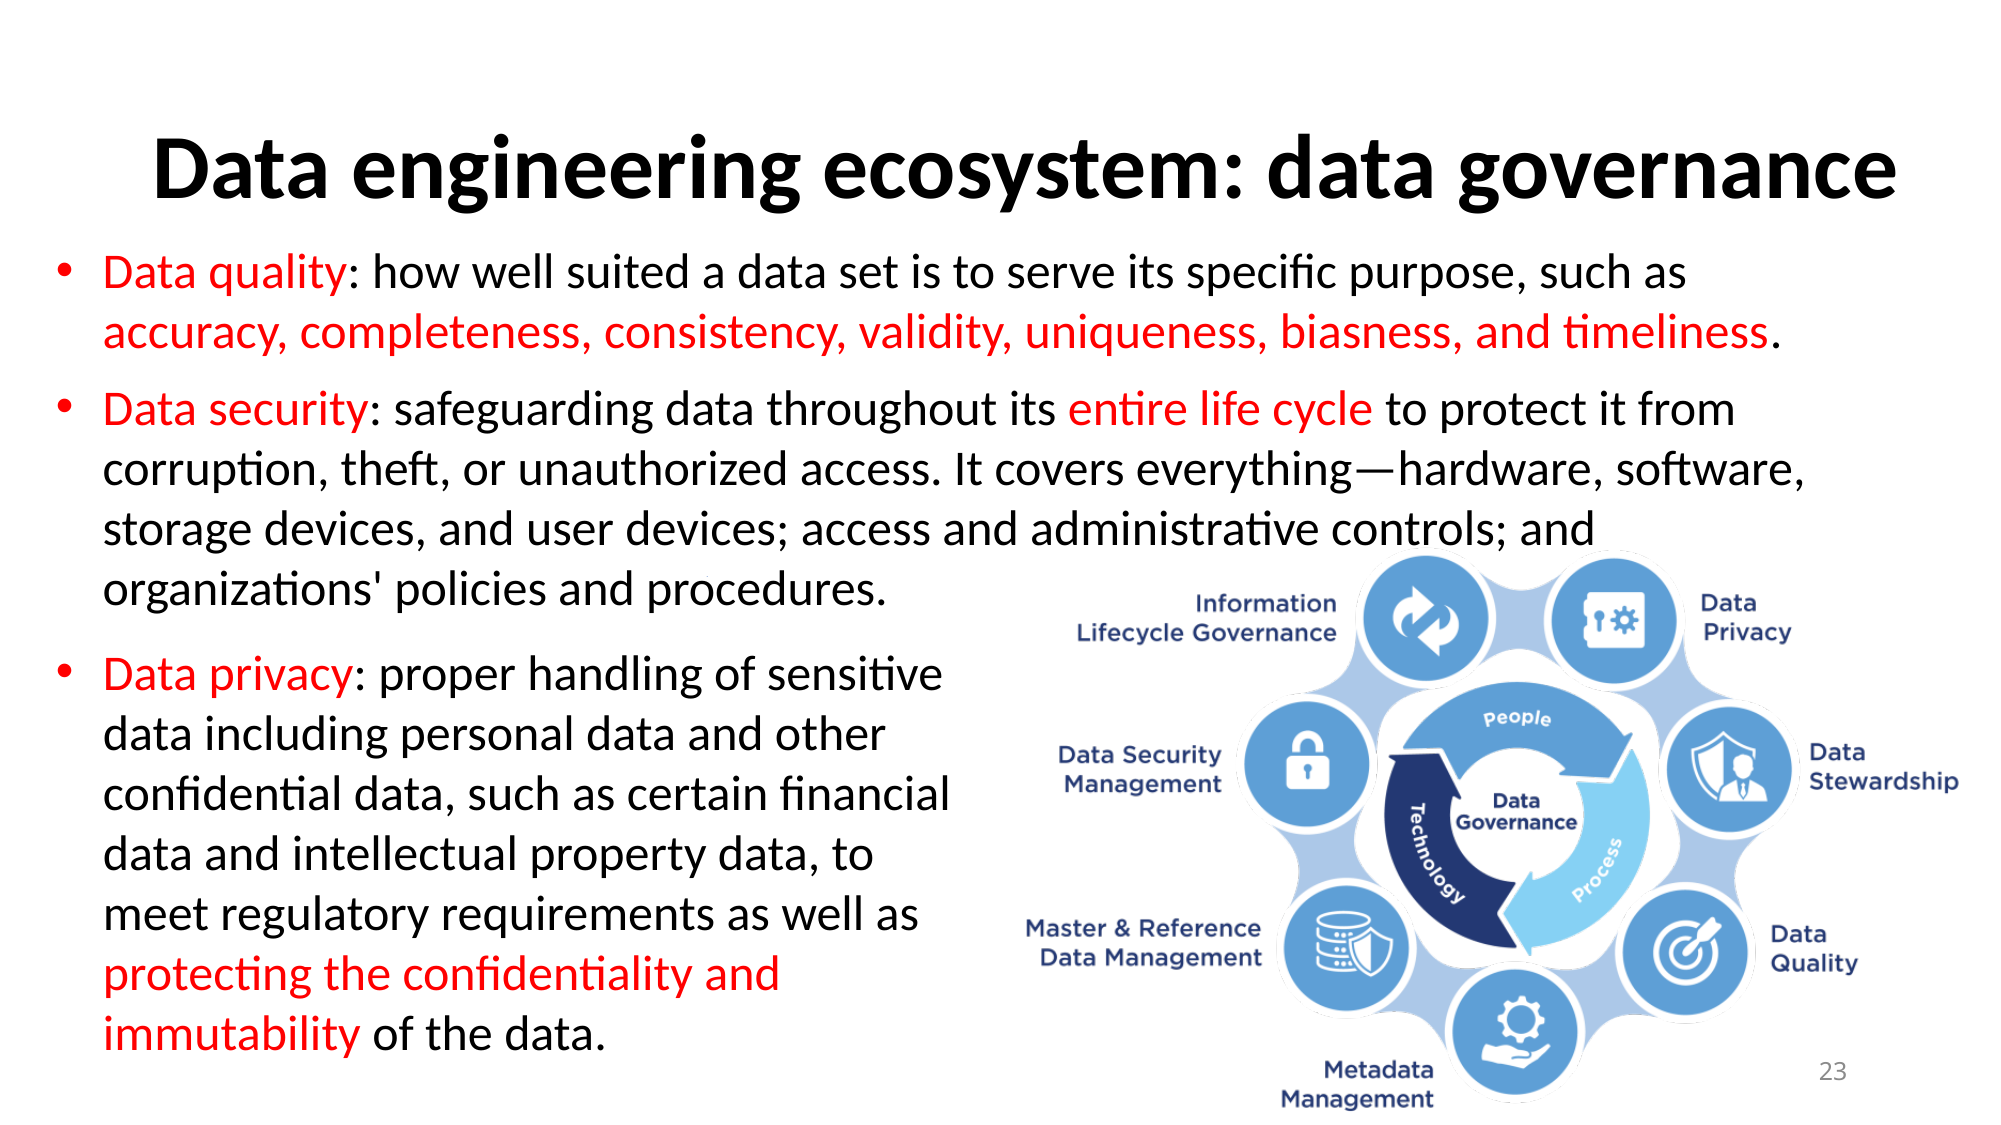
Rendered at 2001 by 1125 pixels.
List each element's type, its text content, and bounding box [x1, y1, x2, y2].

text_box Data quality: how well suited a data set is to serve its specific purpose, such as accuracy, completeness, consistency, validity, uniqueness, biasness, and timeliness. Data security: safeguarding data throughout its entire life cycle to protect it from corruption, theft, or unauthorized access. It covers everything—hardware, software, storage devices, and user devices; access and administrative controls; and organizations' policies and procedures. [41, 231, 1895, 623]
title Data engineering ecosystem: data governance [137, 59, 1992, 278]
text_box Data privacy: proper handling of sensitive data including personal data and other confidential data, such as certain financial data and intellectual property data, to meet regulatory requirements as well as protecting the confidentiality and immutability of the data. [41, 633, 962, 1069]
picture [962, 499, 2000, 1125]
